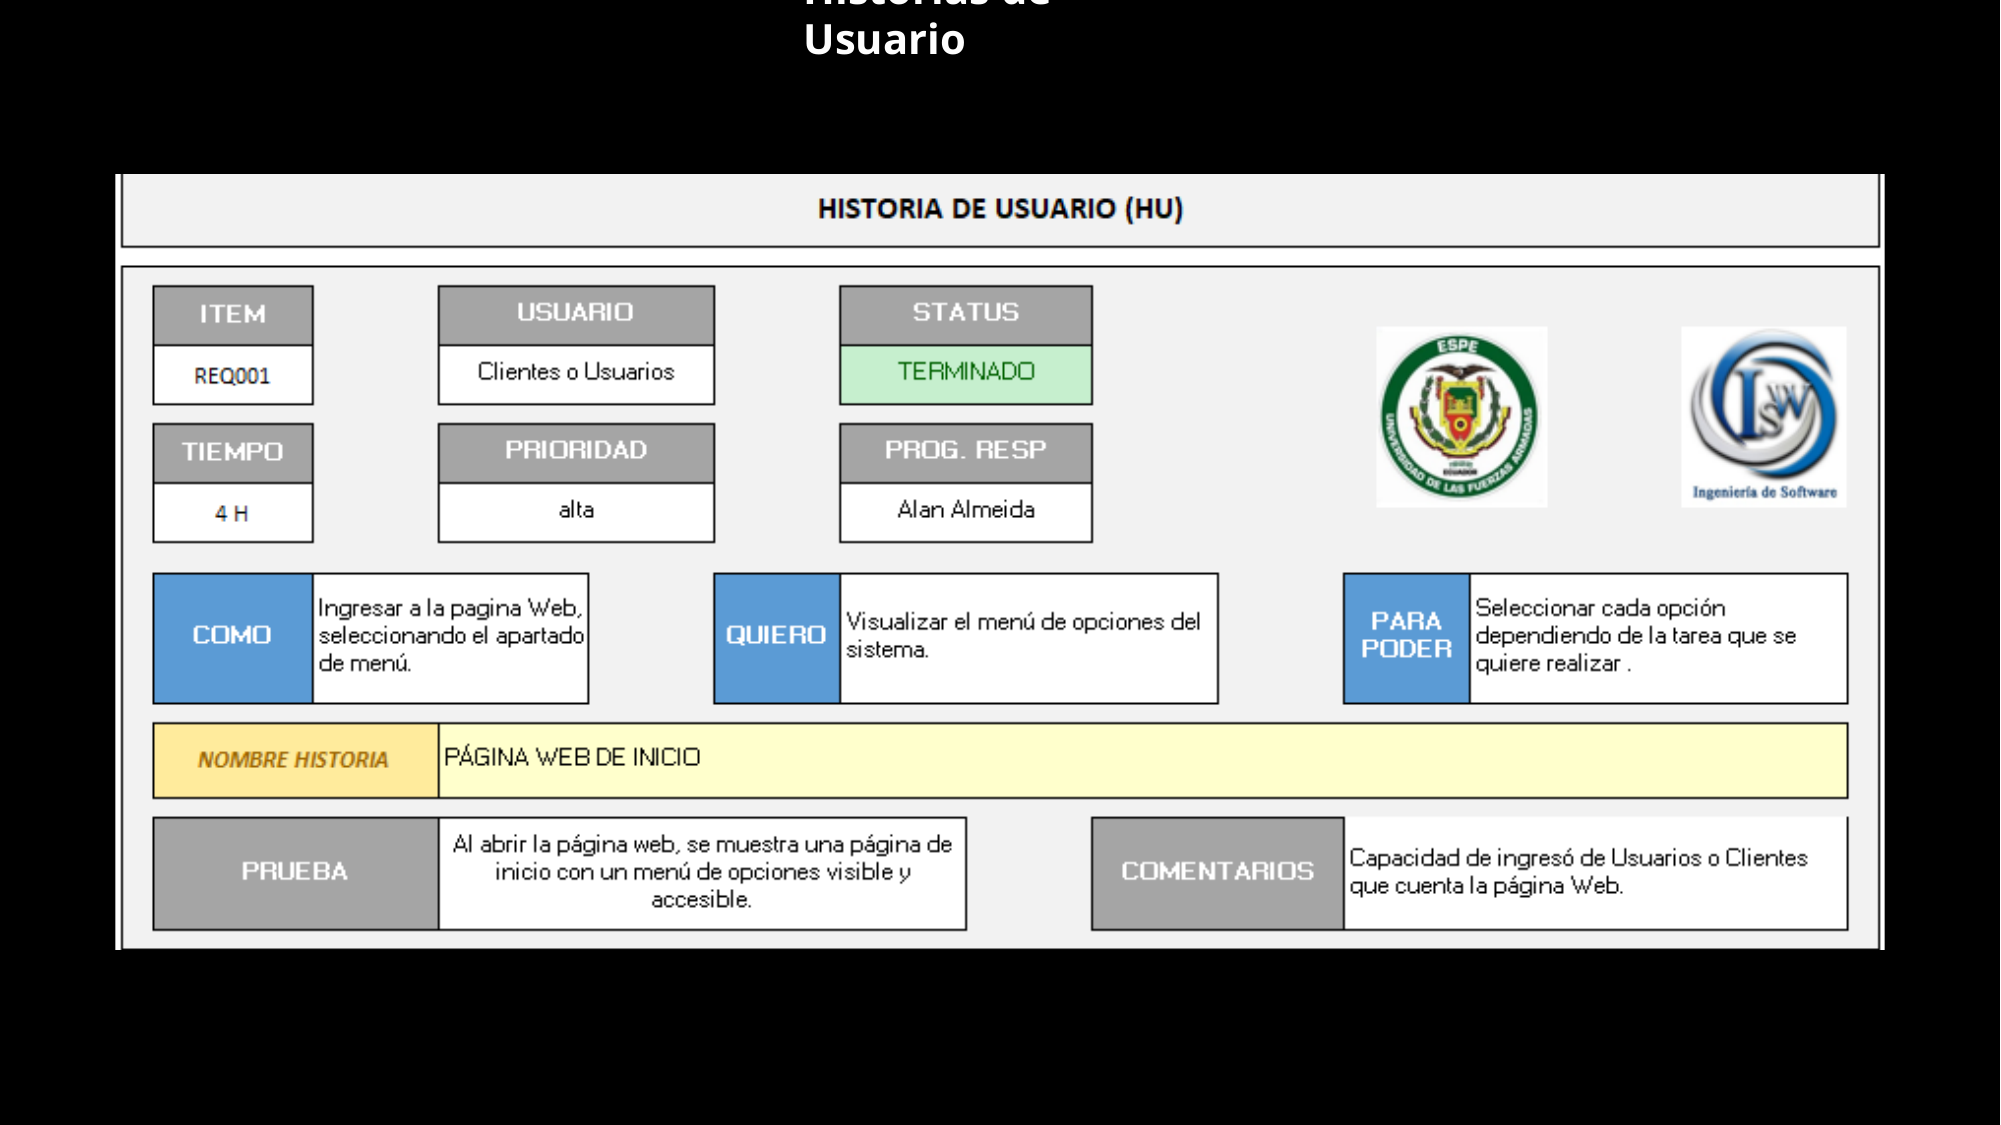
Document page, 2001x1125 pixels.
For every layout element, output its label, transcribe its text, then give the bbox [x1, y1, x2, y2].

text_box Historias de Usuario [788, 13, 1212, 71]
picture [115, 174, 1885, 951]
text_box [5, 0, 868, 71]
